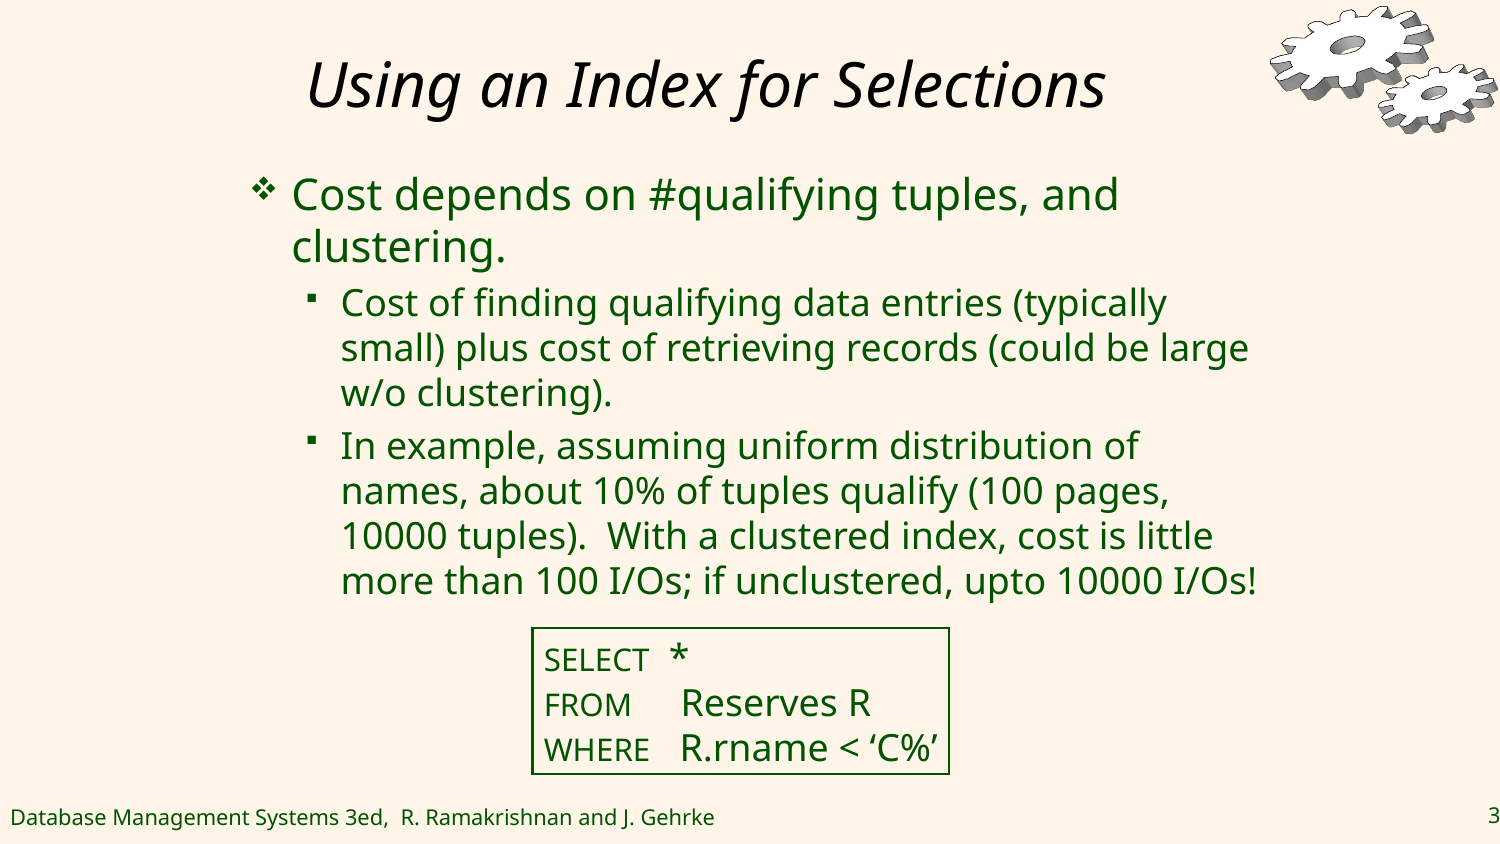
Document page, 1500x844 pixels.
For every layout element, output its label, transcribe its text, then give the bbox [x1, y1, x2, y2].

text_box SELECT * FROM Reserves R WHERE R.rname < ‘C%’ [532, 628, 950, 774]
list Cost depends on #qualifying tuples, and clustering. Cost of finding qualifying data entries (typically small) plus cost of retrieving records (could be large w/o clustering). In example, assuming uniform distribution of names, about 10% of tuples qualify (100 pages, 10000 tuples). With a clustered index, cost is little more than 100 I/Os; if unclustered, upto 10000 I/Os! [234, 159, 1275, 760]
title Using an Index for Selections [290, 14, 1247, 150]
text_box [271, 768, 507, 826]
text_box [571, 774, 929, 826]
